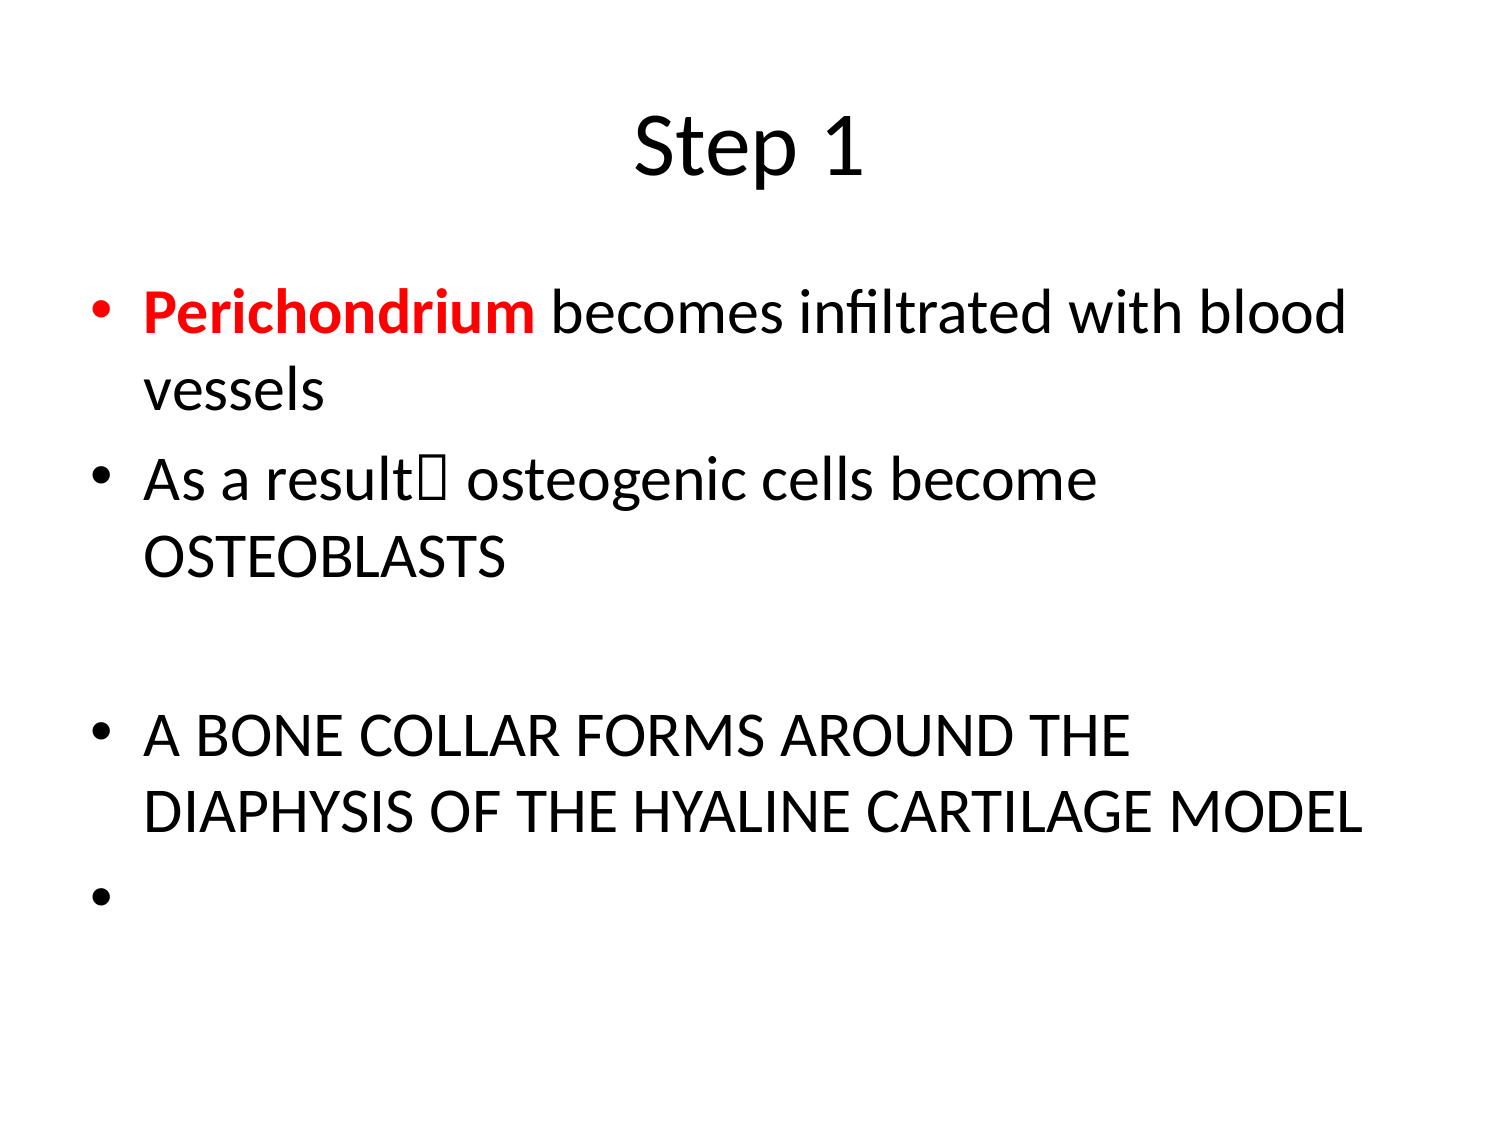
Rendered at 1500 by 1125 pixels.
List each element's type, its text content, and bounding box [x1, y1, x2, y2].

list Perichondrium becomes infiltrated with blood vessels As a result osteogenic cells become OSTEOBLASTS A BONE COLLAR FORMS AROUND THE DIAPHYSIS OF THE HYALINE CARTILAGE MODEL [75, 262, 1425, 1005]
title Step 1 [75, 45, 1425, 233]
